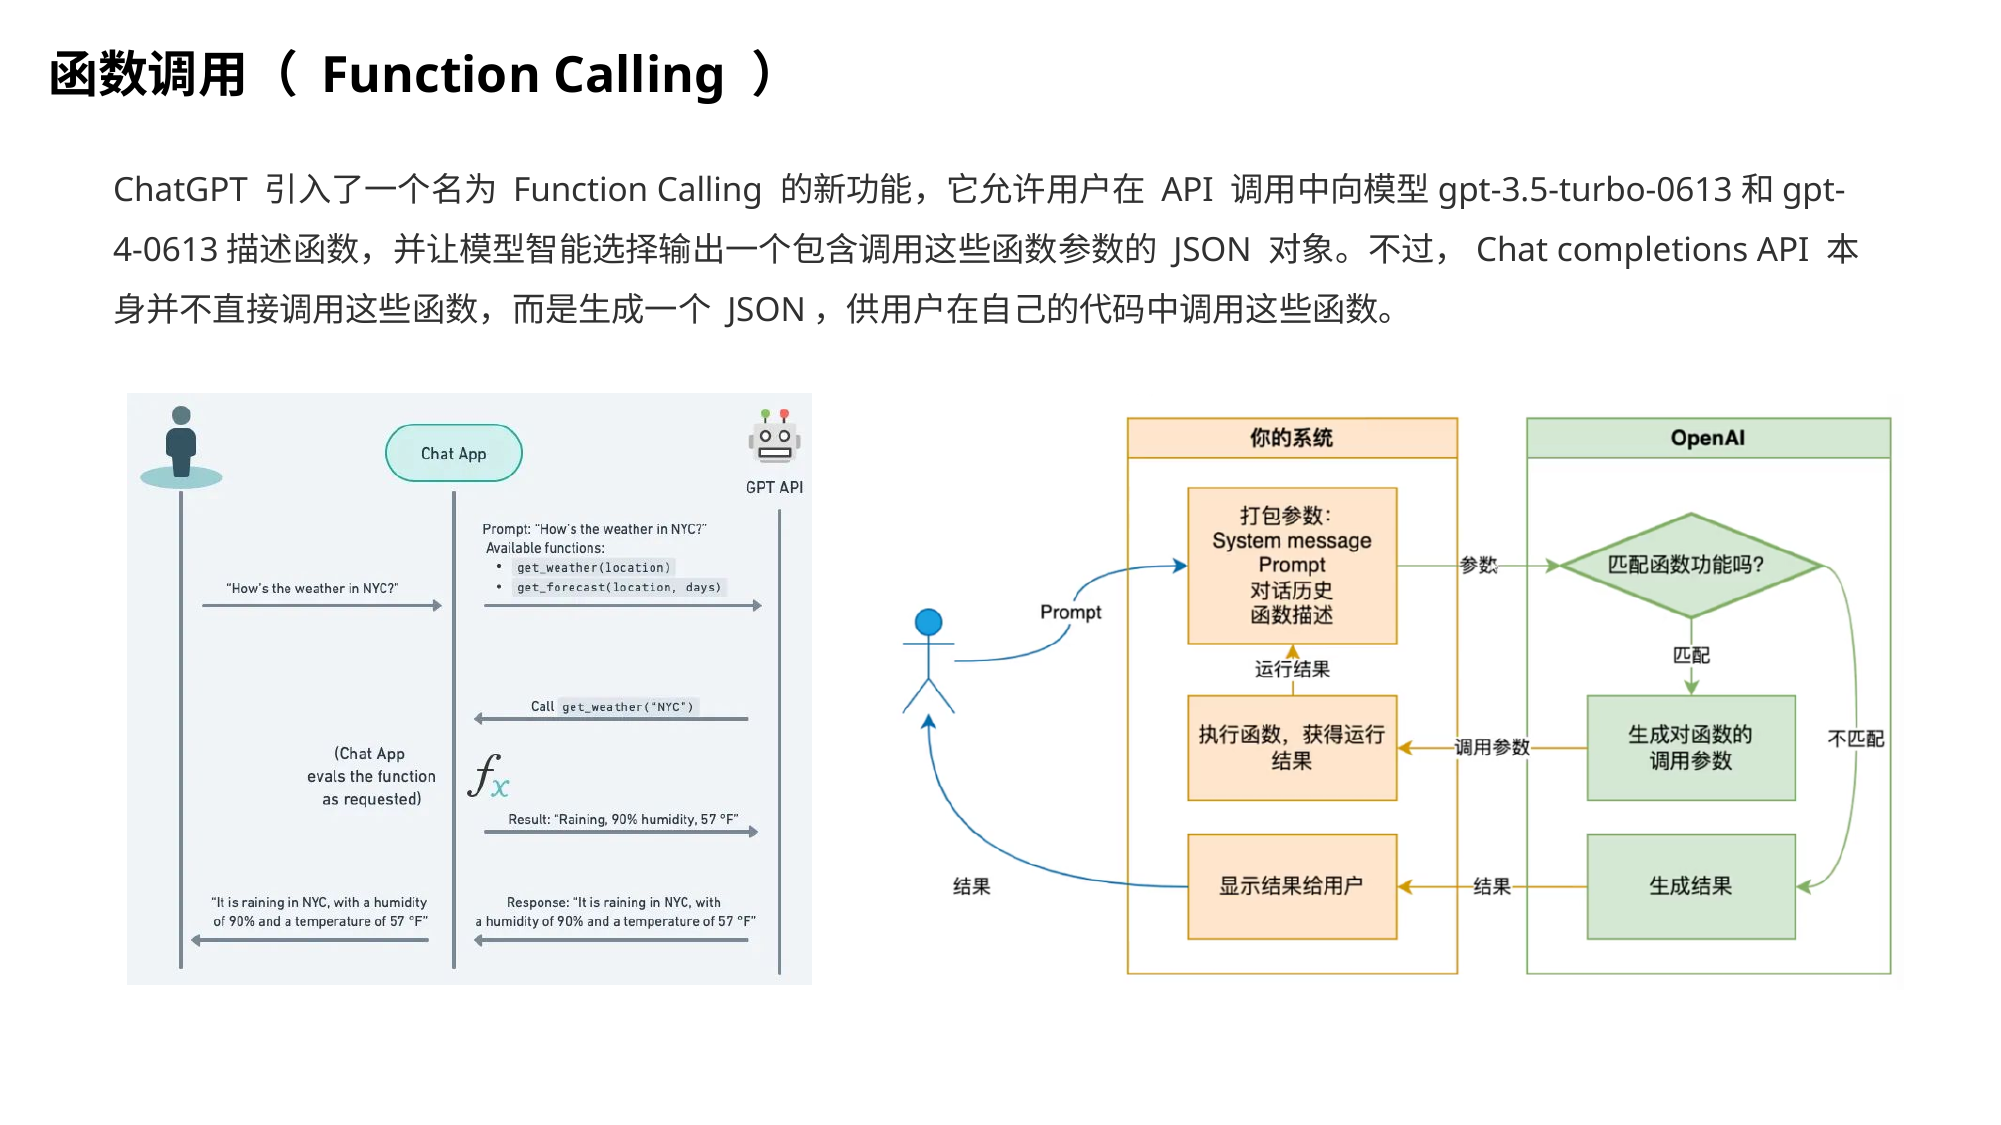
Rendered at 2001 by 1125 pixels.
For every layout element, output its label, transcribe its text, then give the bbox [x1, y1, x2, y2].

text_box 函数调用（ Function Calling ） [33, 35, 816, 110]
picture [127, 393, 812, 985]
picture [889, 393, 1904, 990]
text_box ChatGPT 引入了一个名为 Function Calling 的新功能，它允许用户在 API 调用中向模型gpt-3.5-turbo-0613和gpt-4-0613描述函数，并让模型智能选择输出一个包含调用这些函数参数的 JSON 对象。不过，Chat completions API 本身并不直接调用这些函数，而是生成一个 JSON，供用户在自己的代码中调用这些函数。 [98, 140, 1885, 335]
